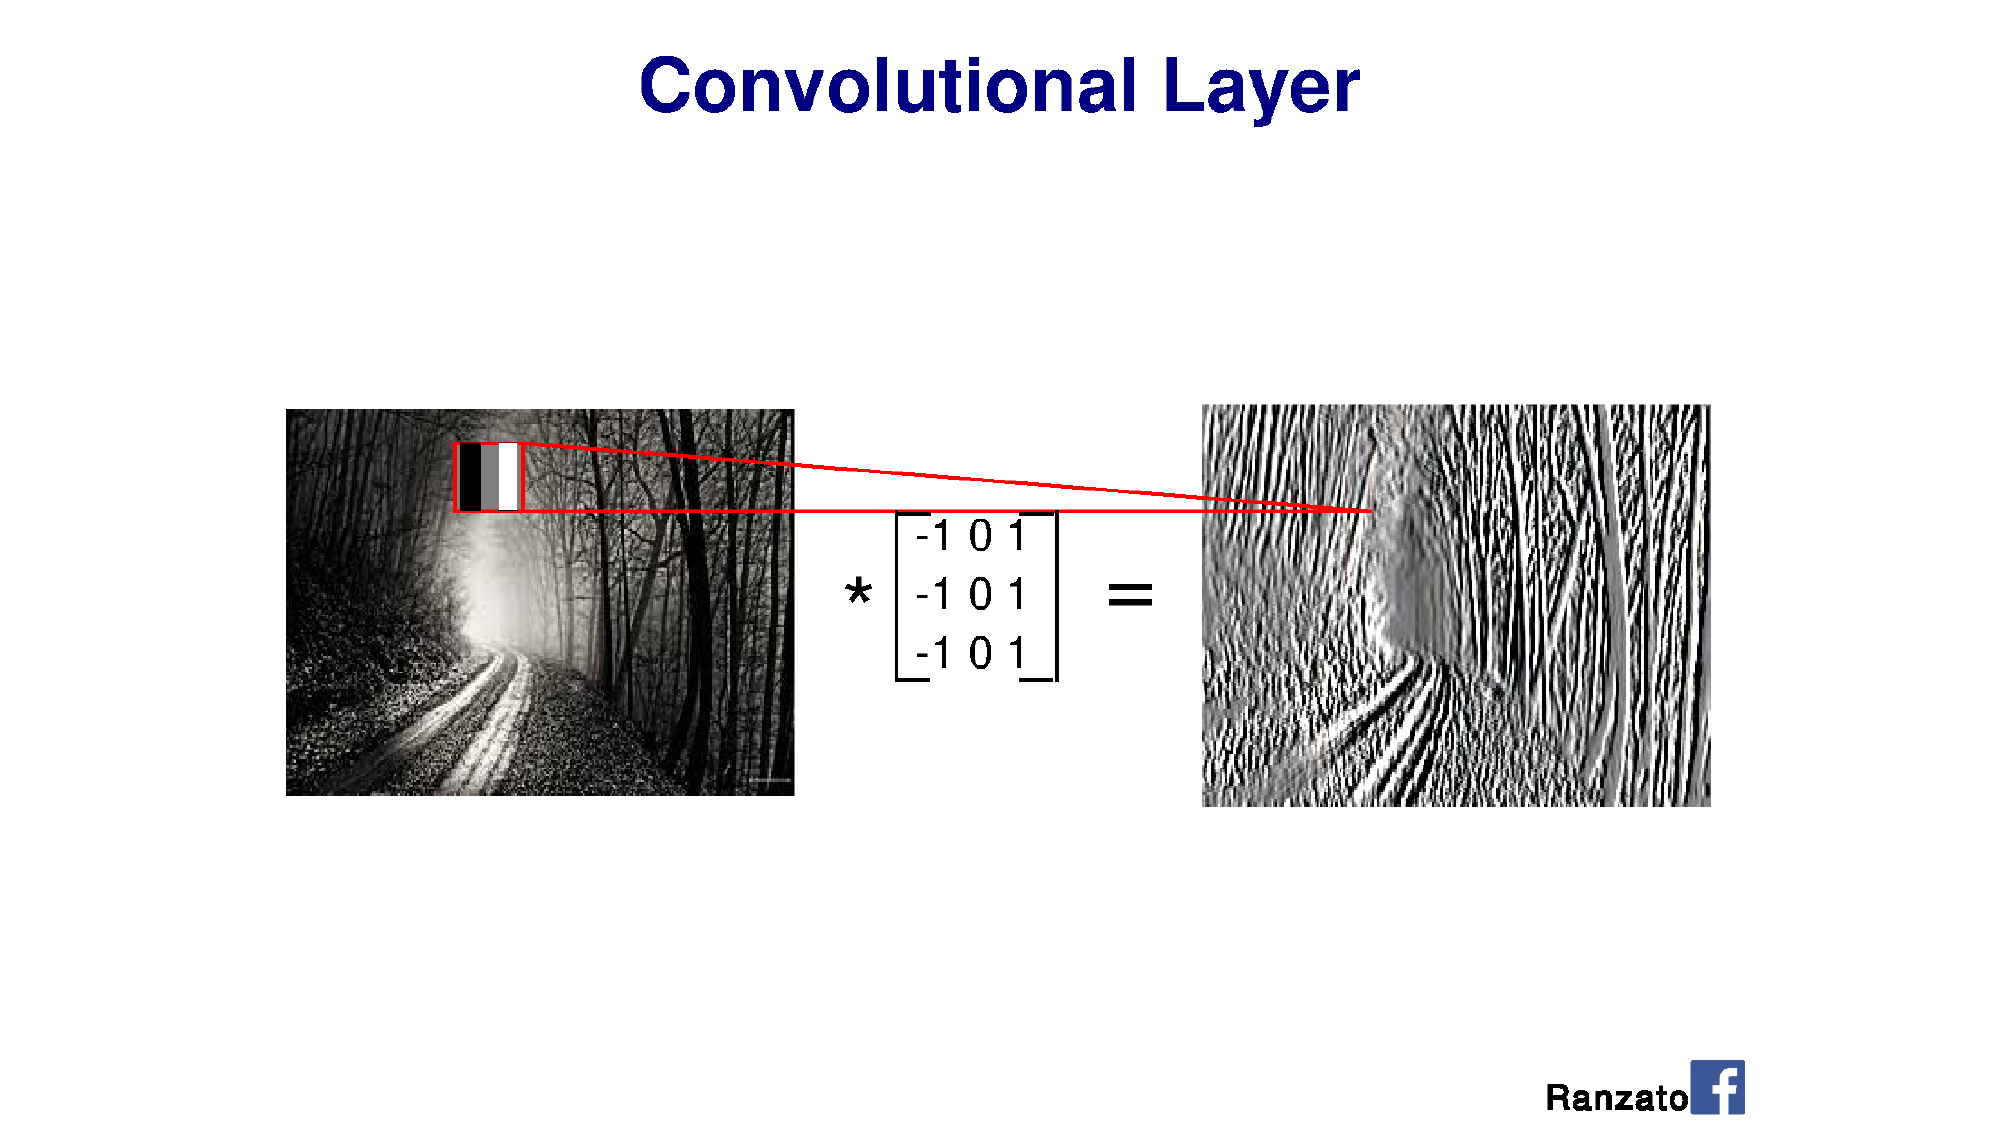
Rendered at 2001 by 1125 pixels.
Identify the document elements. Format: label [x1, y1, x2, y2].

picture [251, 1, 1749, 1125]
